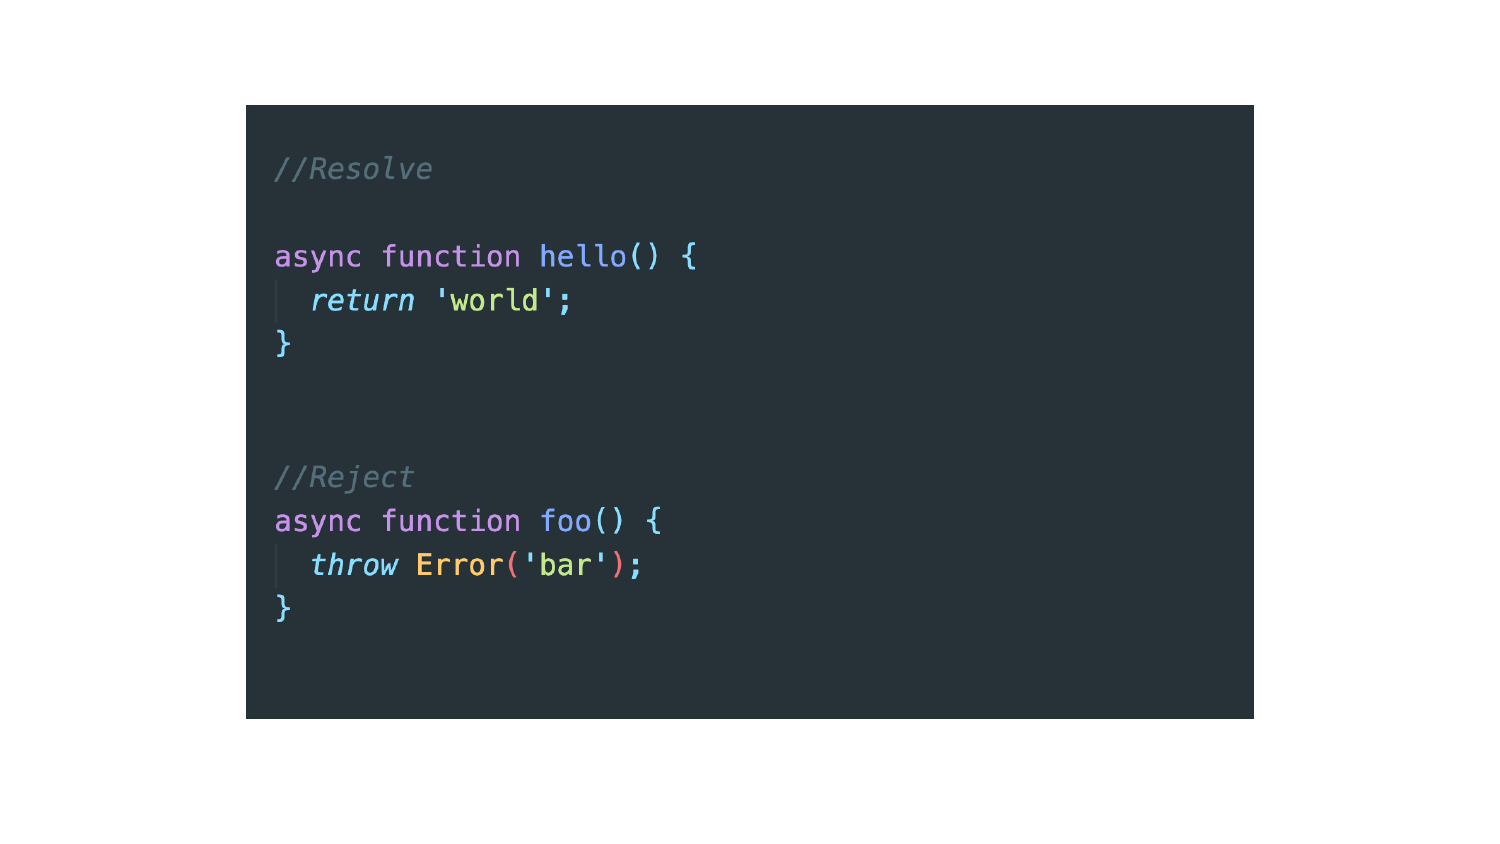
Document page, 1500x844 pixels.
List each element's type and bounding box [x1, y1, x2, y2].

picture [246, 105, 1254, 719]
